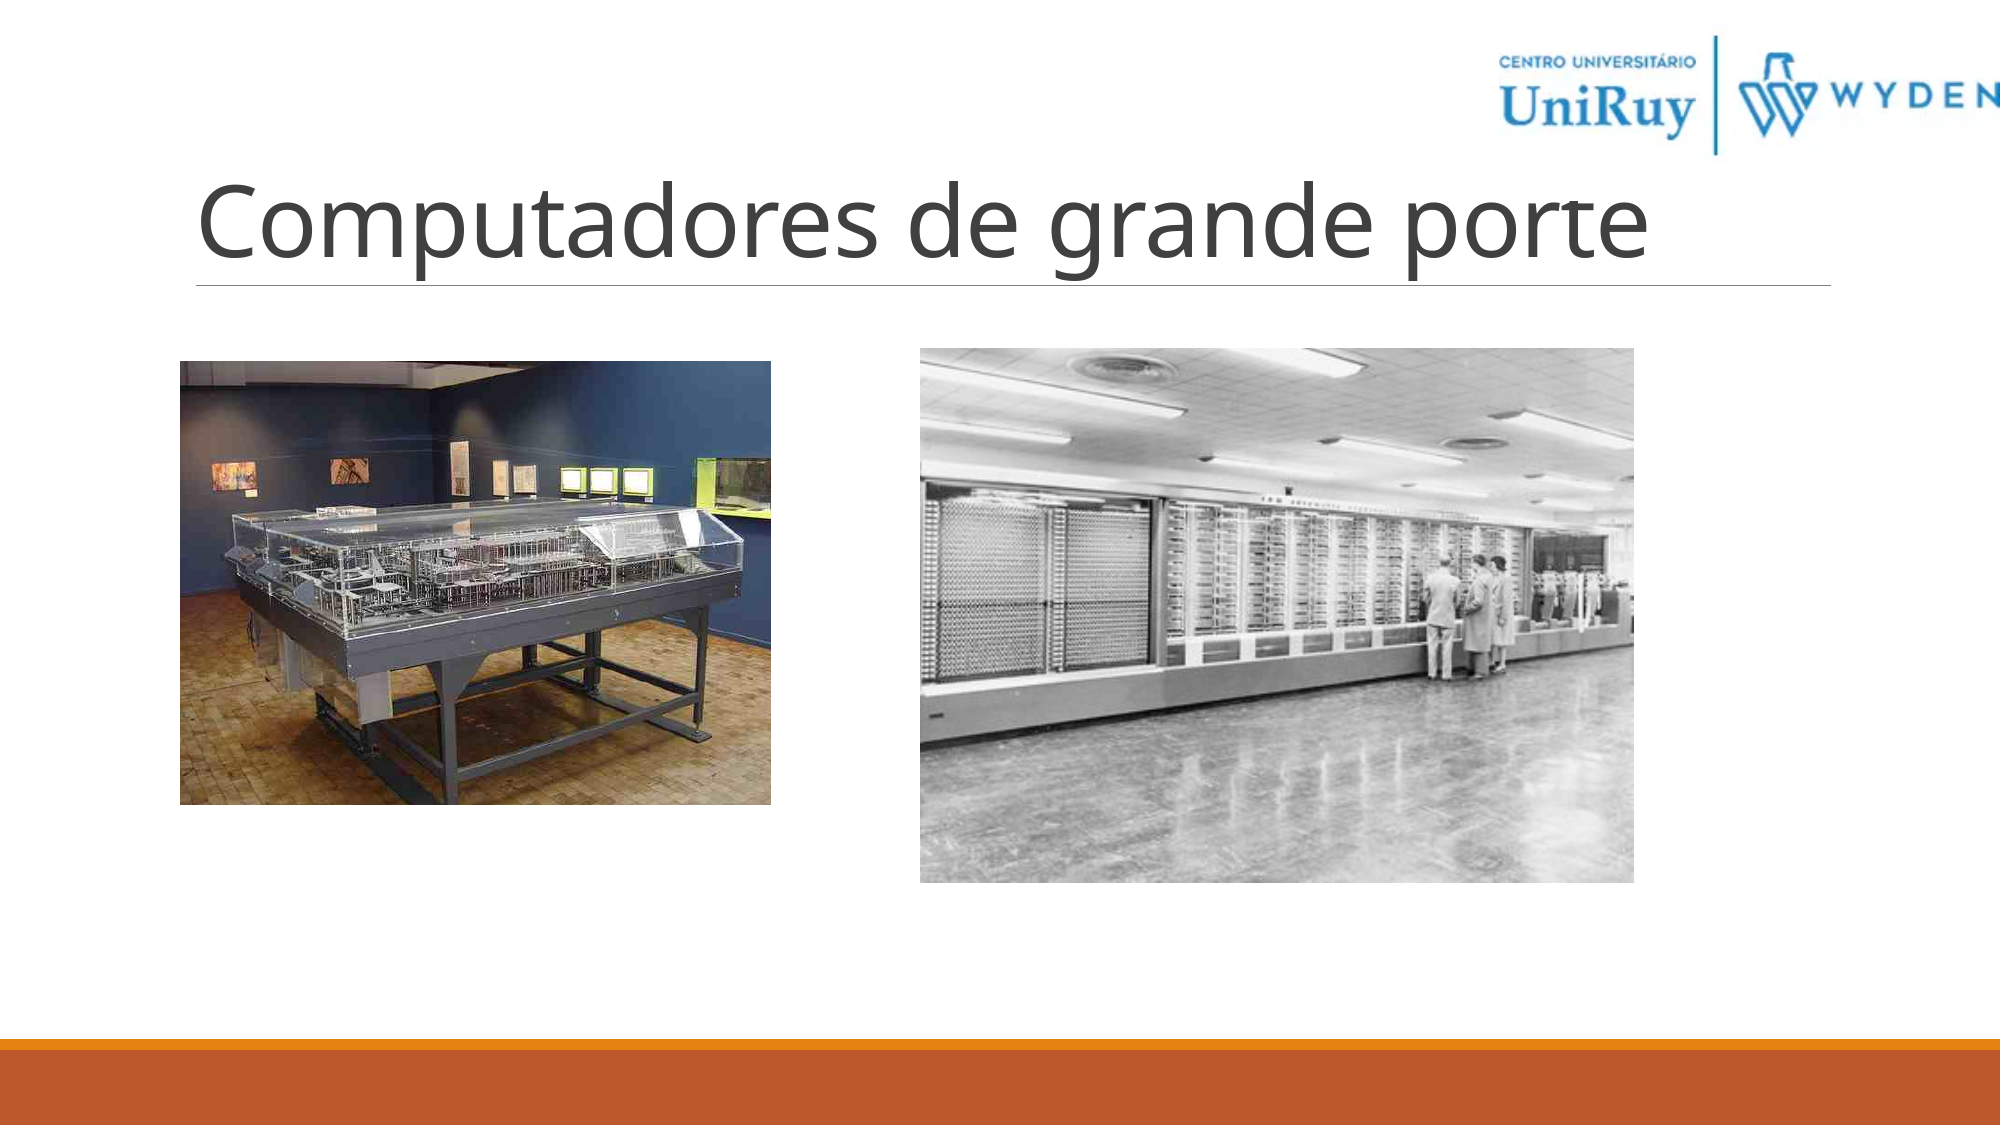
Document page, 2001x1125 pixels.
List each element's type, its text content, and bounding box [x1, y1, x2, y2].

title Computadores de grande porte [180, 47, 1830, 285]
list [179, 360, 772, 805]
picture [919, 347, 1634, 884]
picture [1498, 0, 2000, 201]
